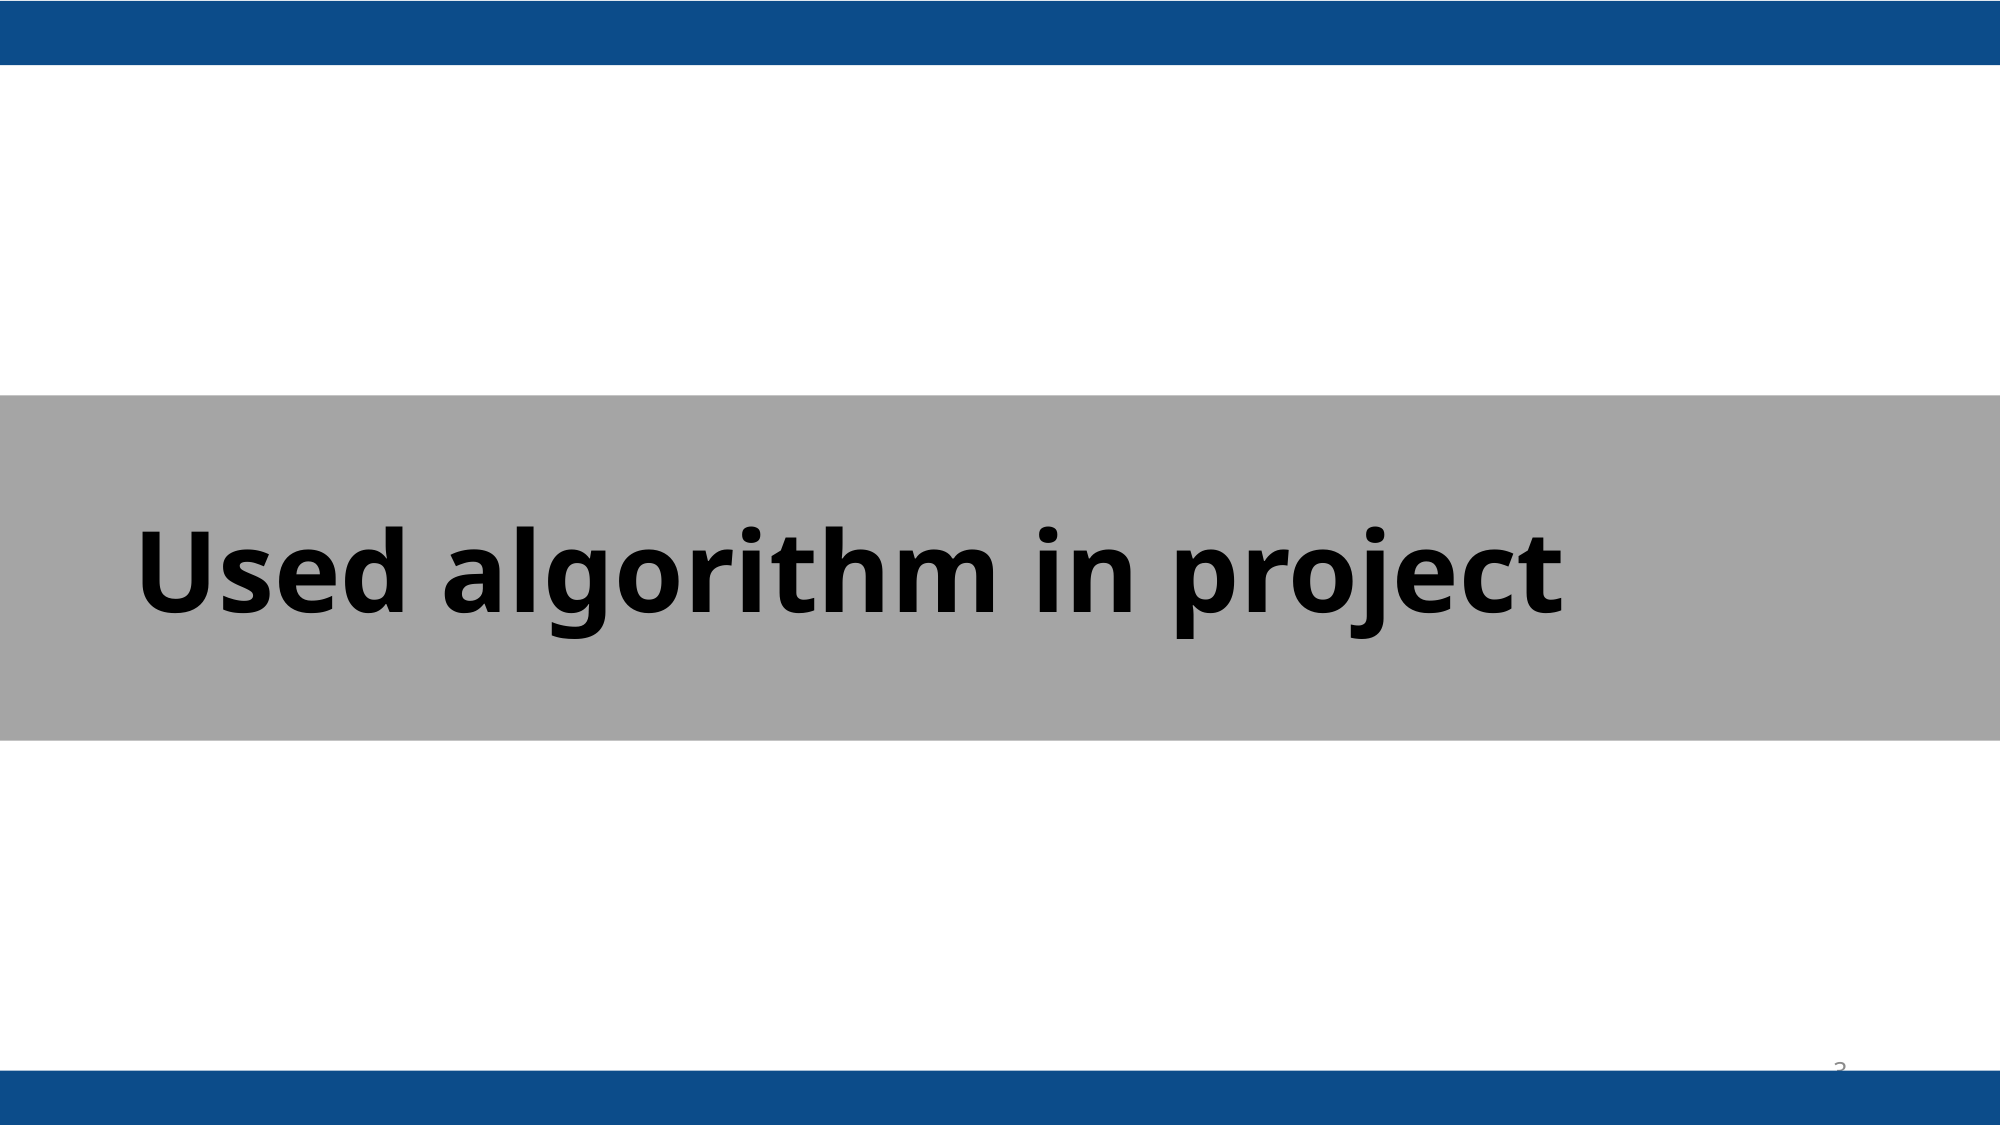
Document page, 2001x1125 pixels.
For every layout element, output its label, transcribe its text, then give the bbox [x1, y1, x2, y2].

text_box Used algorithm in project [118, 492, 1751, 642]
slide_number 3 [1412, 1042, 1863, 1103]
text_box [0, 1070, 2000, 1125]
text_box [0, 0, 2000, 66]
text_box [0, 394, 2000, 742]
